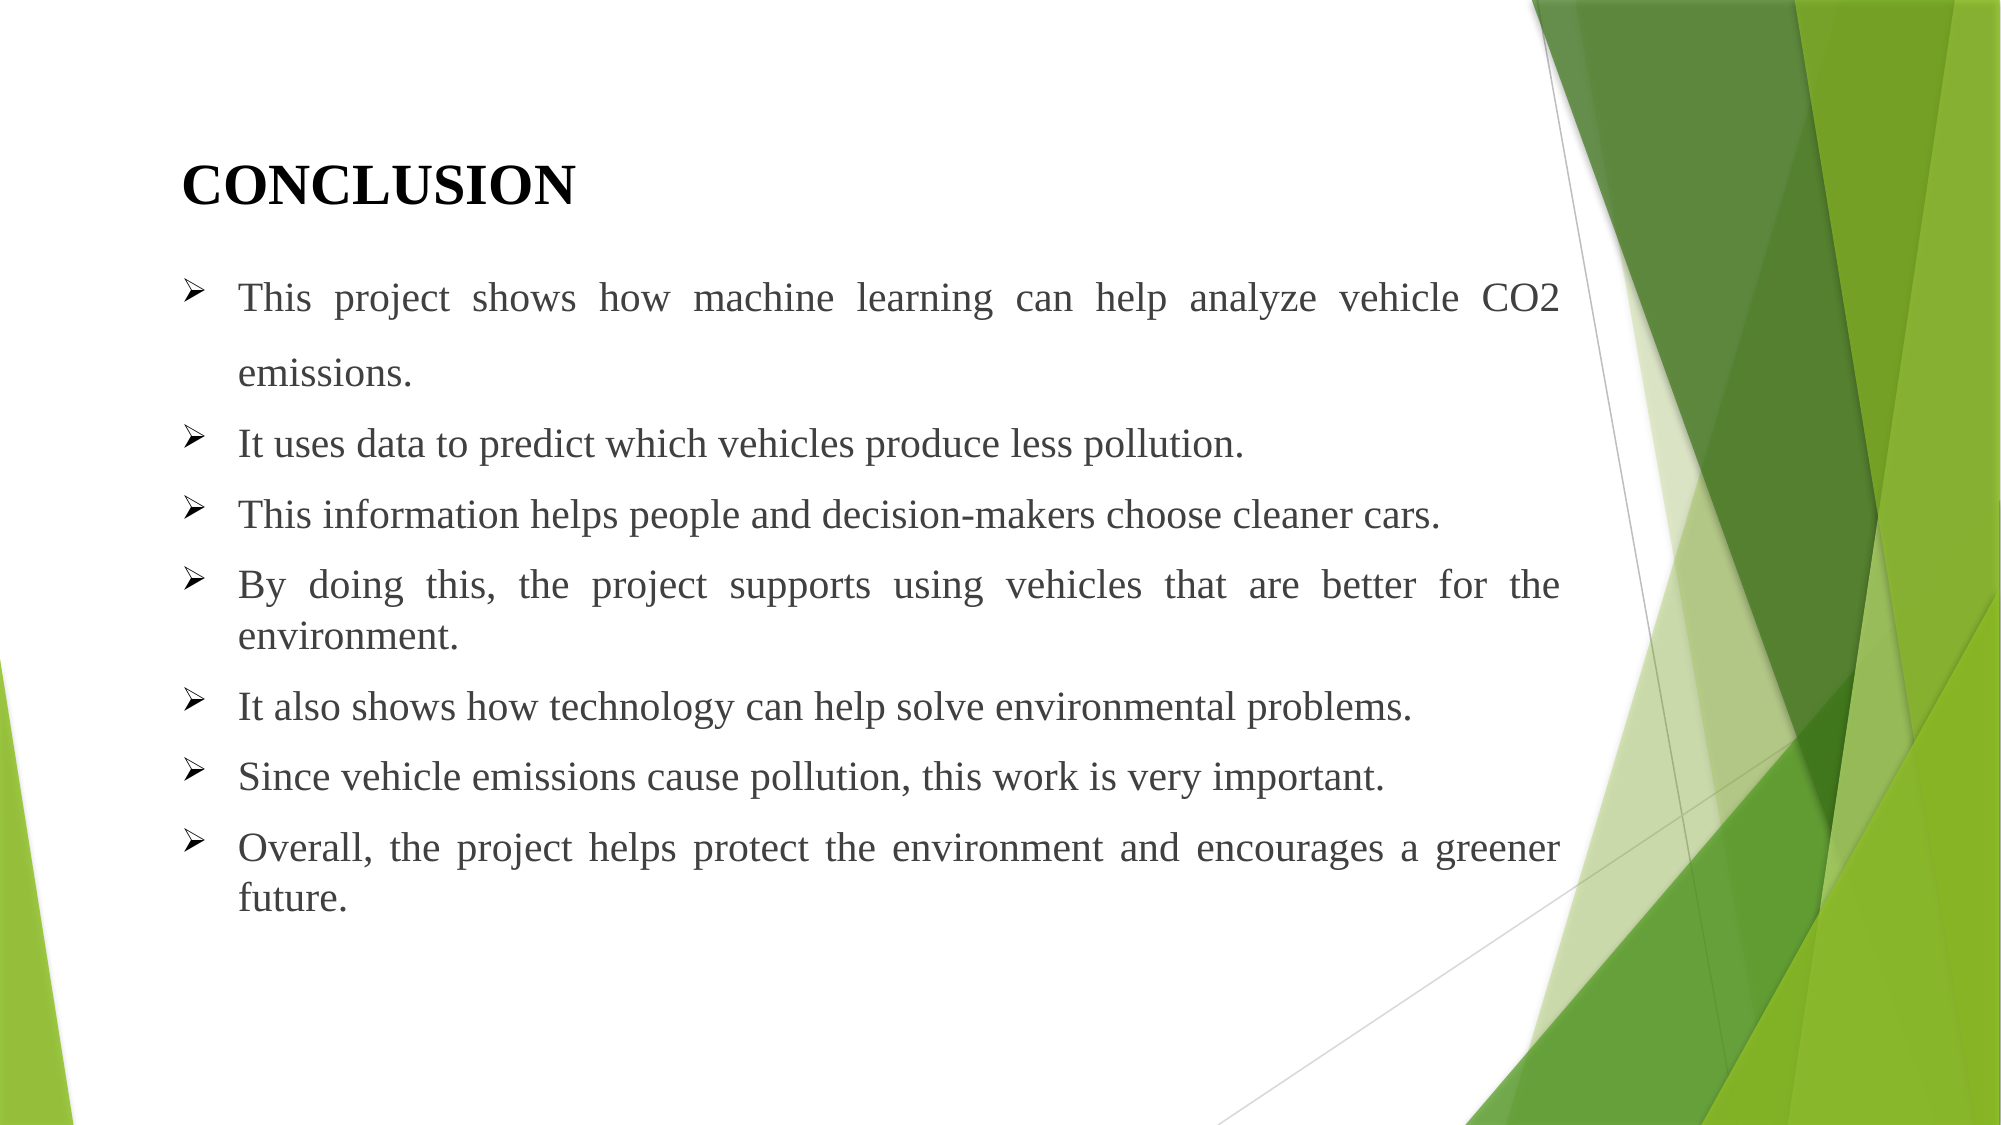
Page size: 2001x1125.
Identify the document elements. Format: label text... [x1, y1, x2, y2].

title CONCLUSION [166, 139, 1522, 237]
list This project shows how machine learning can help analyze vehicle CO2 emissions. It uses data to predict which vehicles produce less pollution. This information helps people and decision-makers choose cleaner cars. By doing this, the project supports using vehicles that are better for the environment. It also shows how technology can help solve environmental problems. Since vehicle emissions cause pollution, this work is very important. Overall, the project helps protect the environment and encourages a greener future. [166, 237, 1577, 990]
